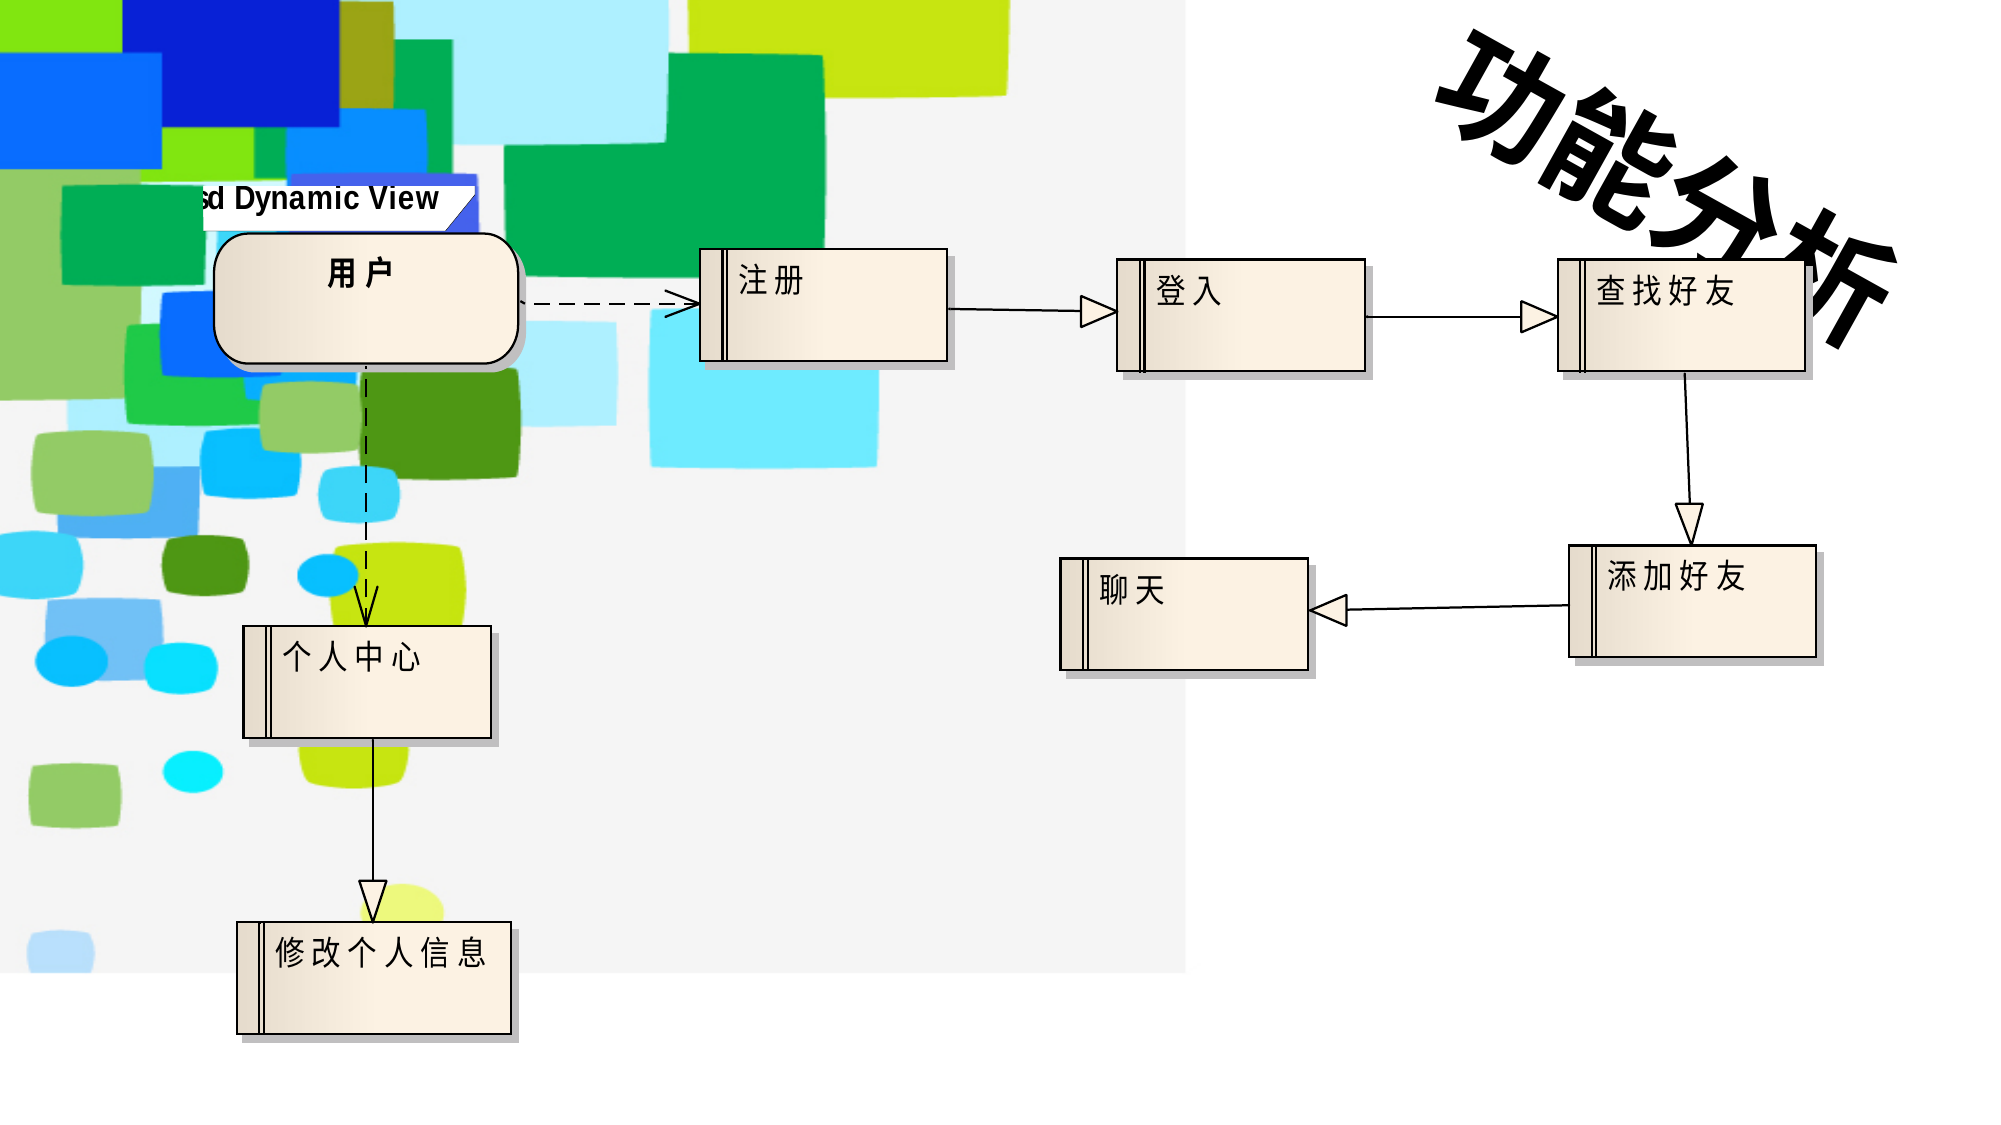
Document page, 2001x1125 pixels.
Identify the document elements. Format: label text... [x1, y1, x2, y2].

text_box 功能分析 [1840, 187, 2000, 421]
picture [0, 0, 2001, 1125]
text_box 功能分析 [1334, 0, 1838, 186]
